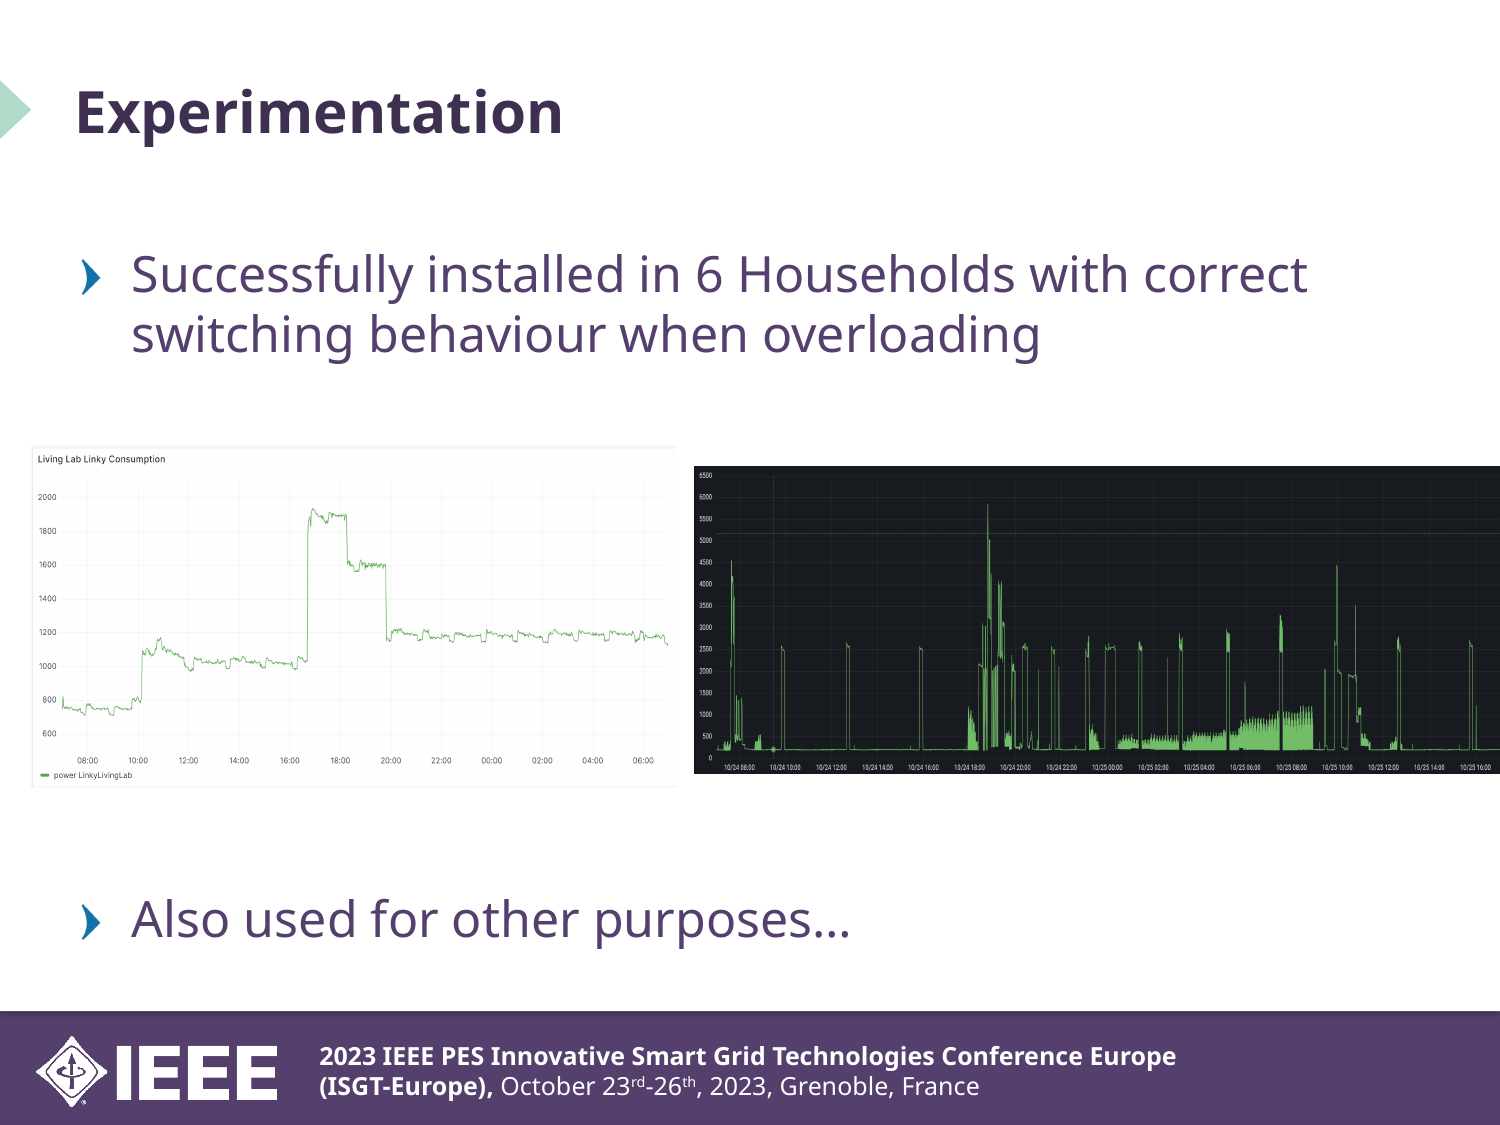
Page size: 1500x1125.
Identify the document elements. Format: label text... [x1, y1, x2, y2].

picture [29, 445, 677, 788]
picture [693, 465, 1500, 775]
picture [75, 893, 104, 942]
picture [75, 248, 104, 297]
list Successfully installed in 6 Households with correct switching behaviour when overloading Also used for other purposes… [59, 234, 1482, 993]
picture [36, 1036, 277, 1107]
title Experimentation [59, 21, 1426, 199]
